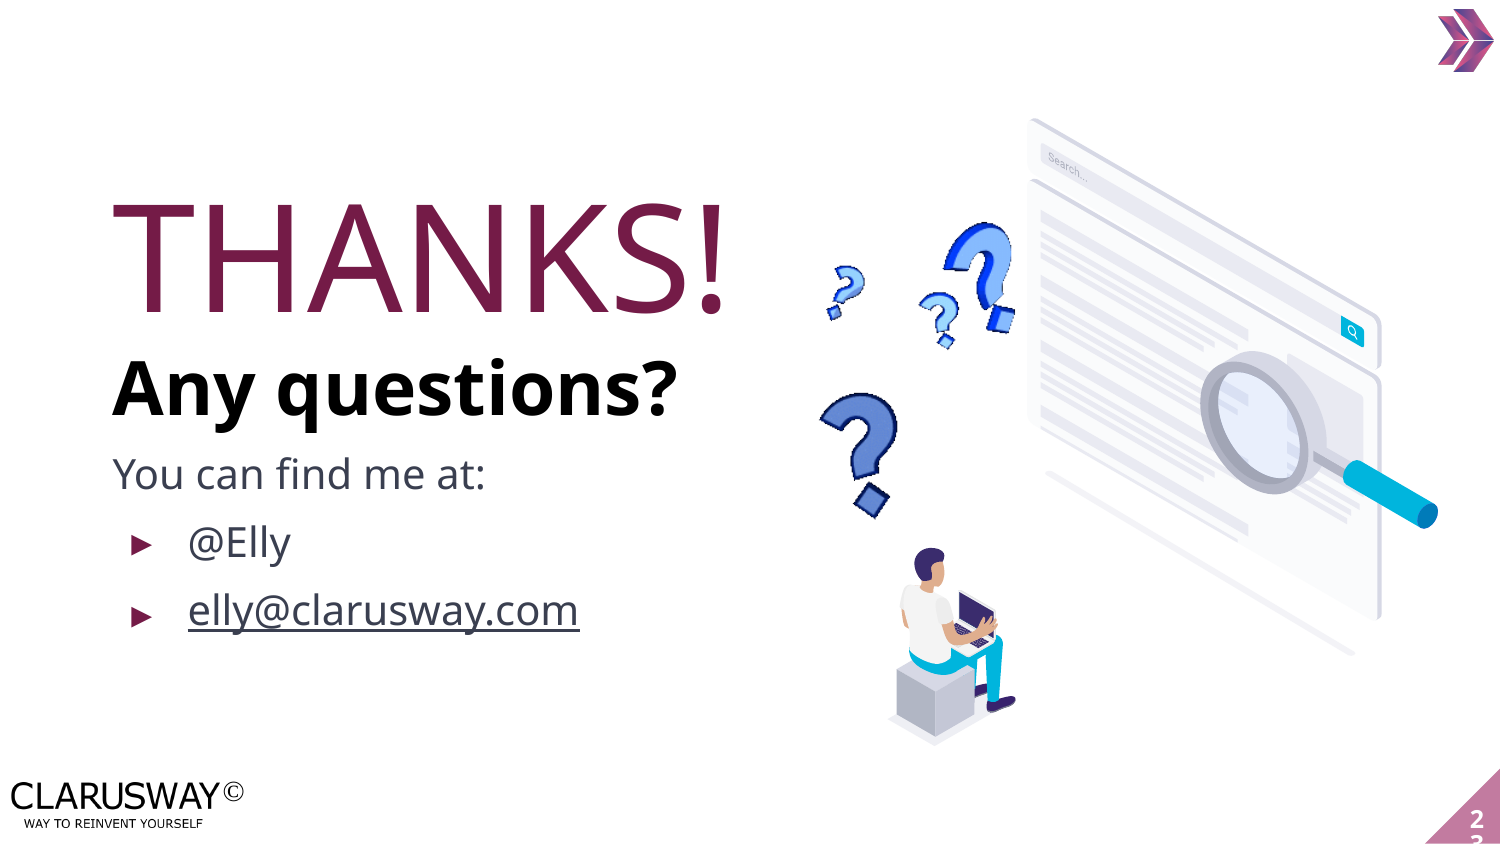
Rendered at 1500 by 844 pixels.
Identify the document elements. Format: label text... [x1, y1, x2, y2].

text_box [887, 117, 1439, 747]
subtitle Any questions? You can find me at: @Elly elly@clarusway.com [112, 331, 826, 647]
picture [1438, 9, 1494, 72]
title THANKS! [112, 197, 734, 331]
slide_number ‹#› [1469, 804, 1494, 838]
picture [11, 782, 220, 828]
picture [739, 101, 1128, 527]
